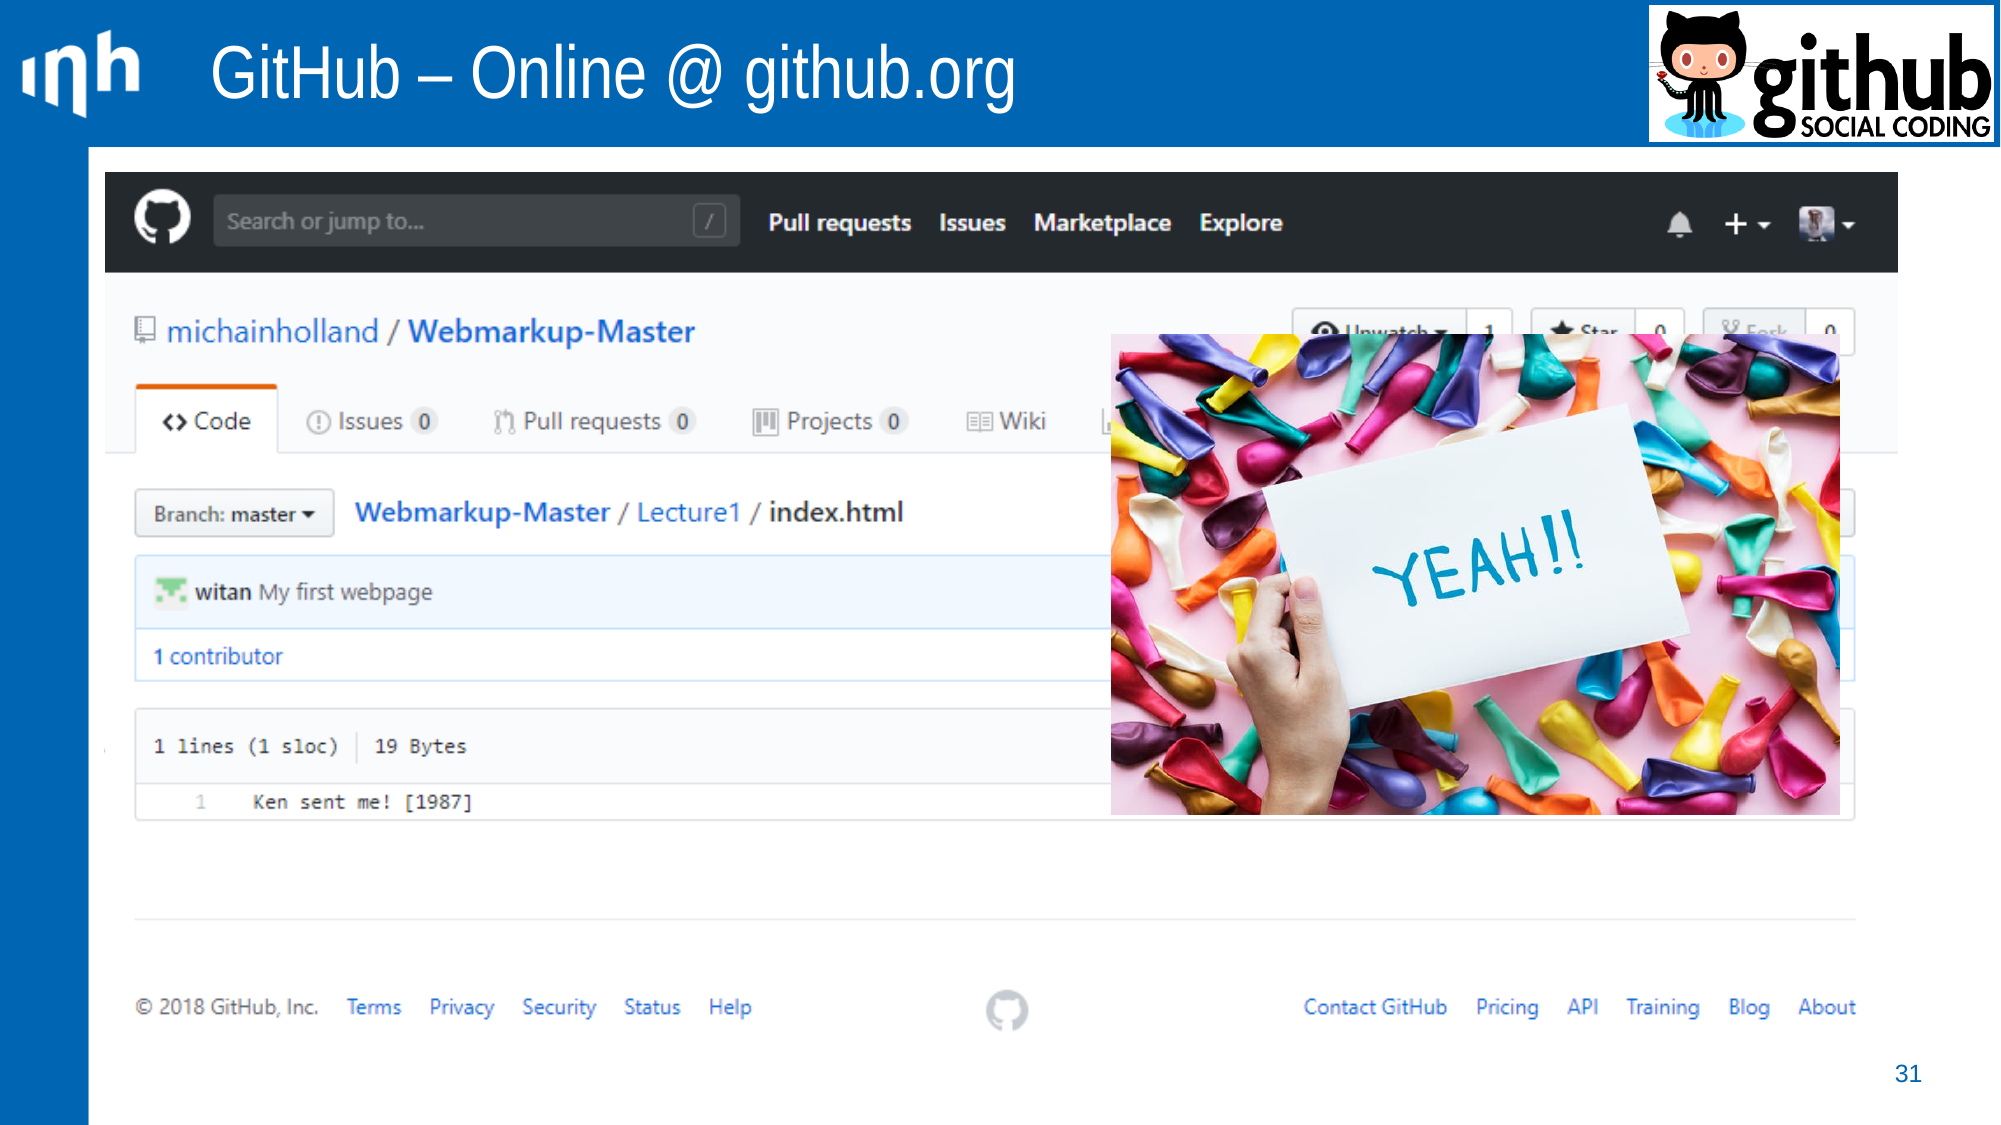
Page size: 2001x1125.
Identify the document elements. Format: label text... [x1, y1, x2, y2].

text_box 31 [1898, 1042, 1938, 1103]
picture [0, 0, 2001, 1125]
text_box GitHub – Online @ github.org [195, 16, 1649, 123]
